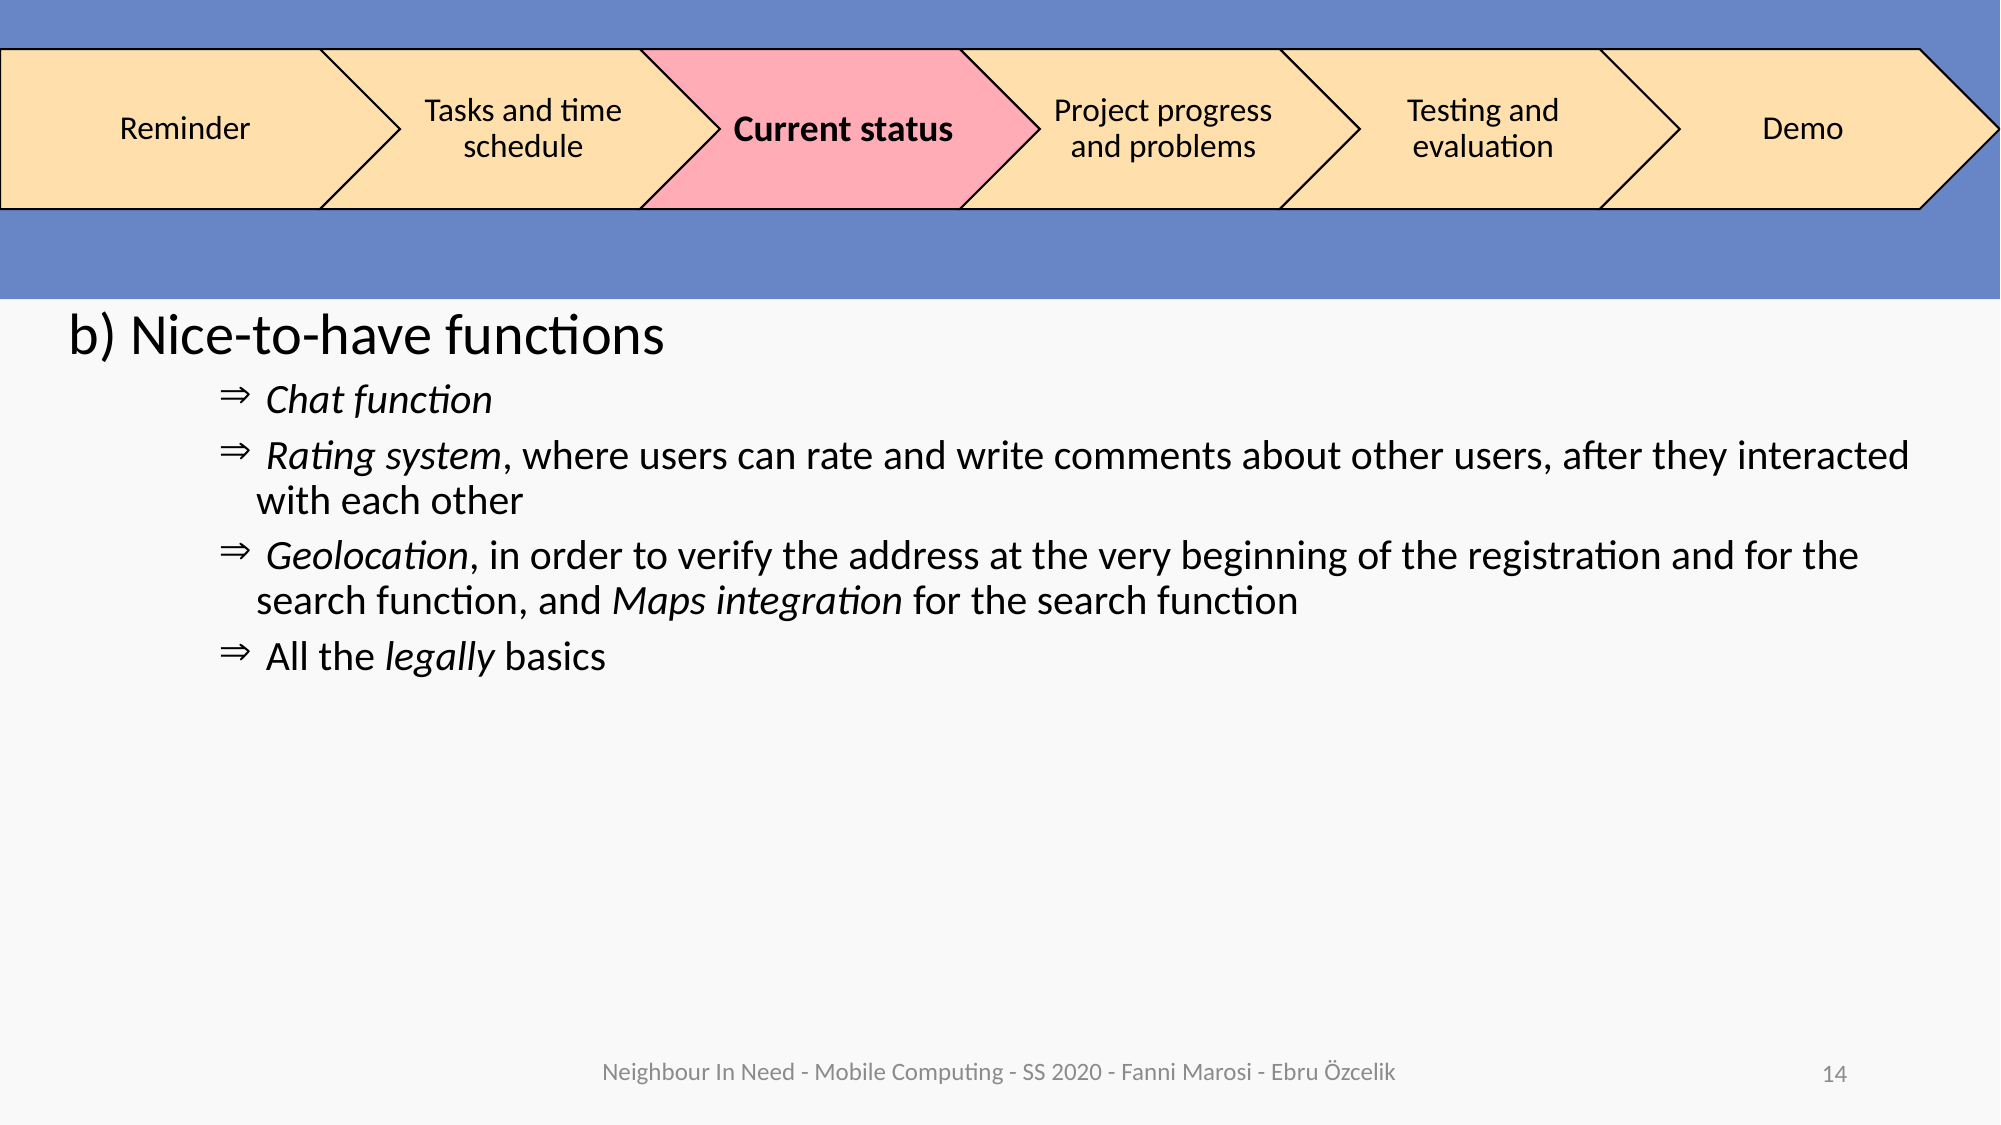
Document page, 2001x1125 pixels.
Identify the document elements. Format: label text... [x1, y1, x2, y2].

footer Neighbour In Need - Mobile Computing - SS 2020 - Fanni Marosi - Ebru Özcelik [473, 1068, 1527, 1101]
slide_number 14 [1412, 1068, 1863, 1103]
text_box b) Nice-to-have functions Chat function Rating system, where users can rate and write comments about other users, after they interacted with each other Geolocation, in order to verify the address at the very beginning of the registration and for the search function, and Maps integration for the search function All the legally basics [53, 297, 1980, 1068]
